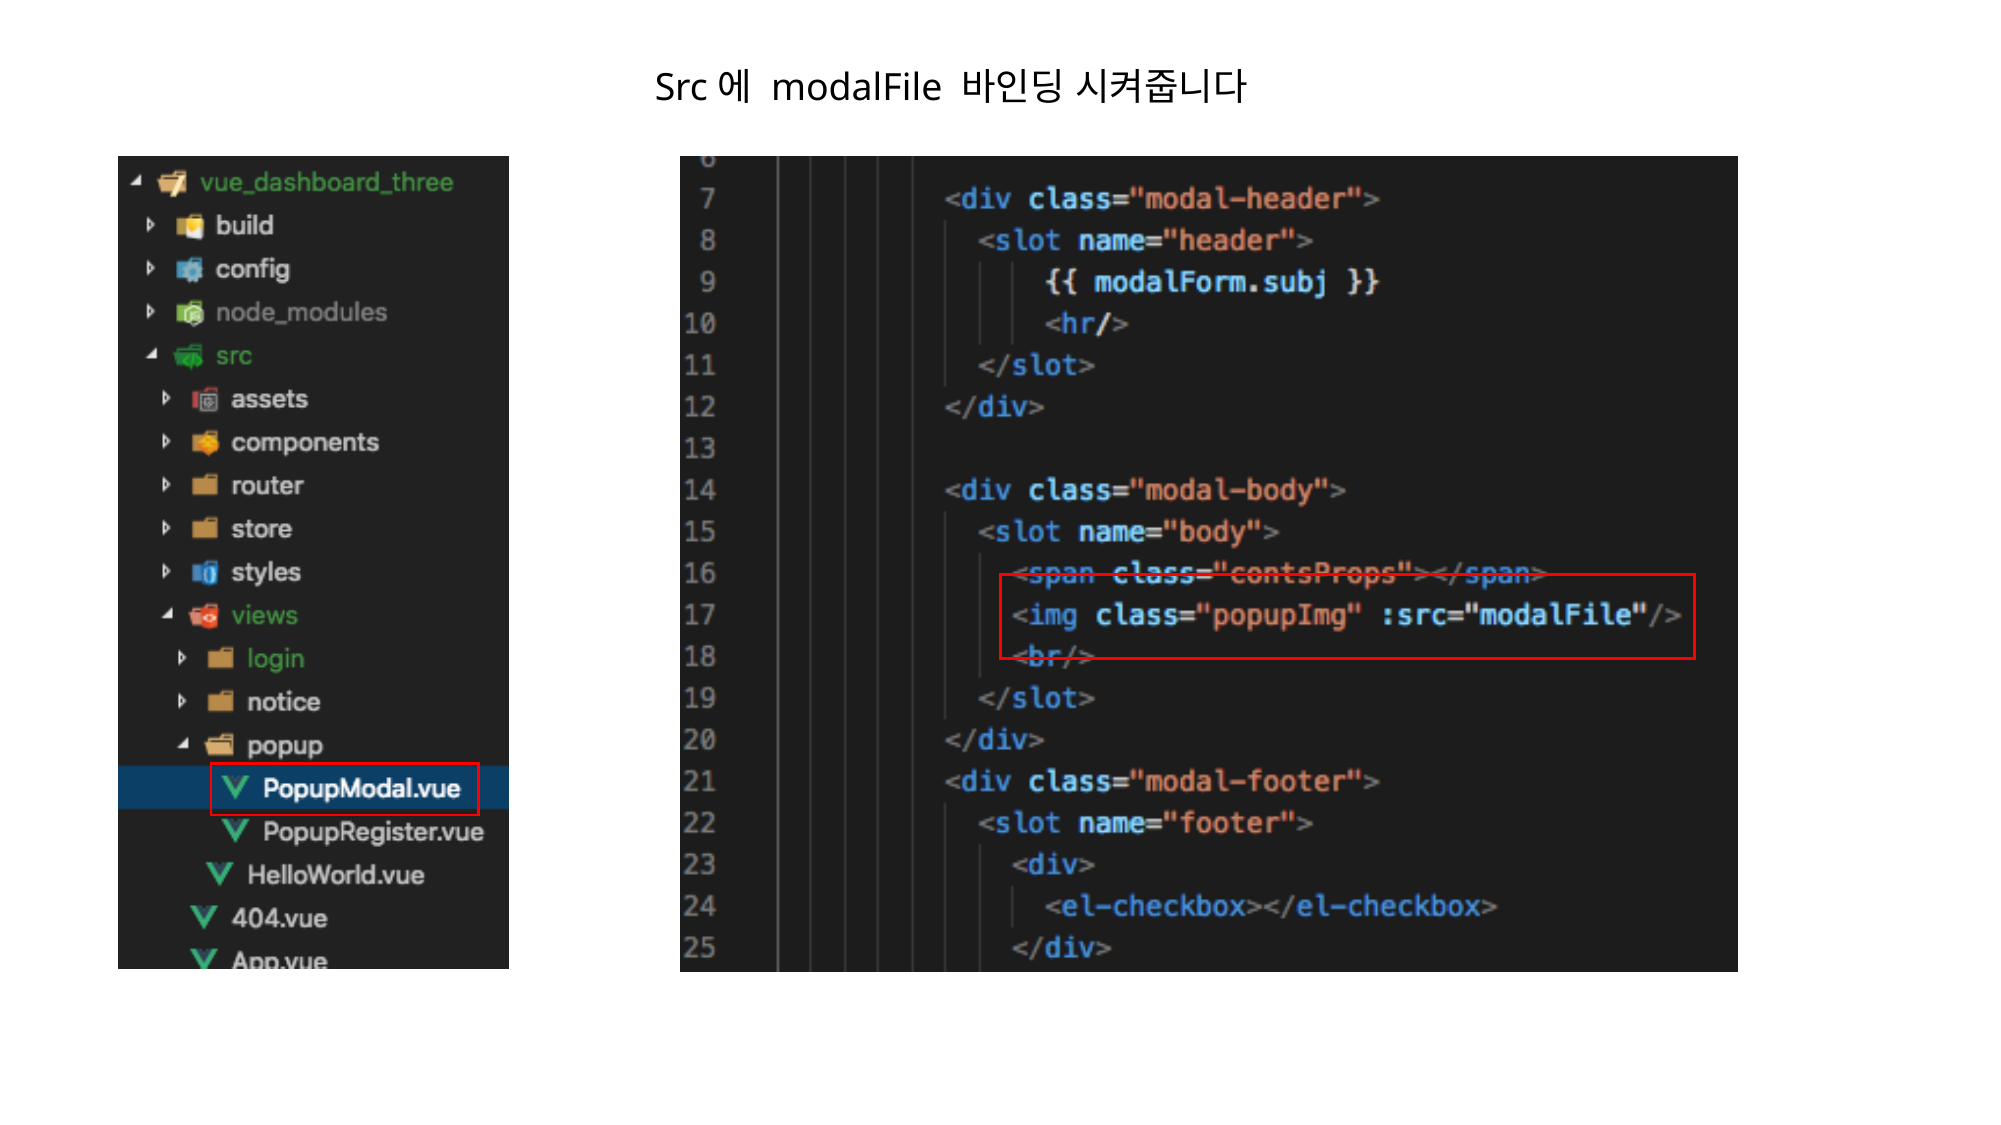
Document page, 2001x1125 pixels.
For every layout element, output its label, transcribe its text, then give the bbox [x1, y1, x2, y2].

picture [118, 156, 509, 969]
picture [680, 155, 1738, 973]
text_box Src에 modalFile 바인딩 시켜줍니다 [639, 55, 1263, 115]
